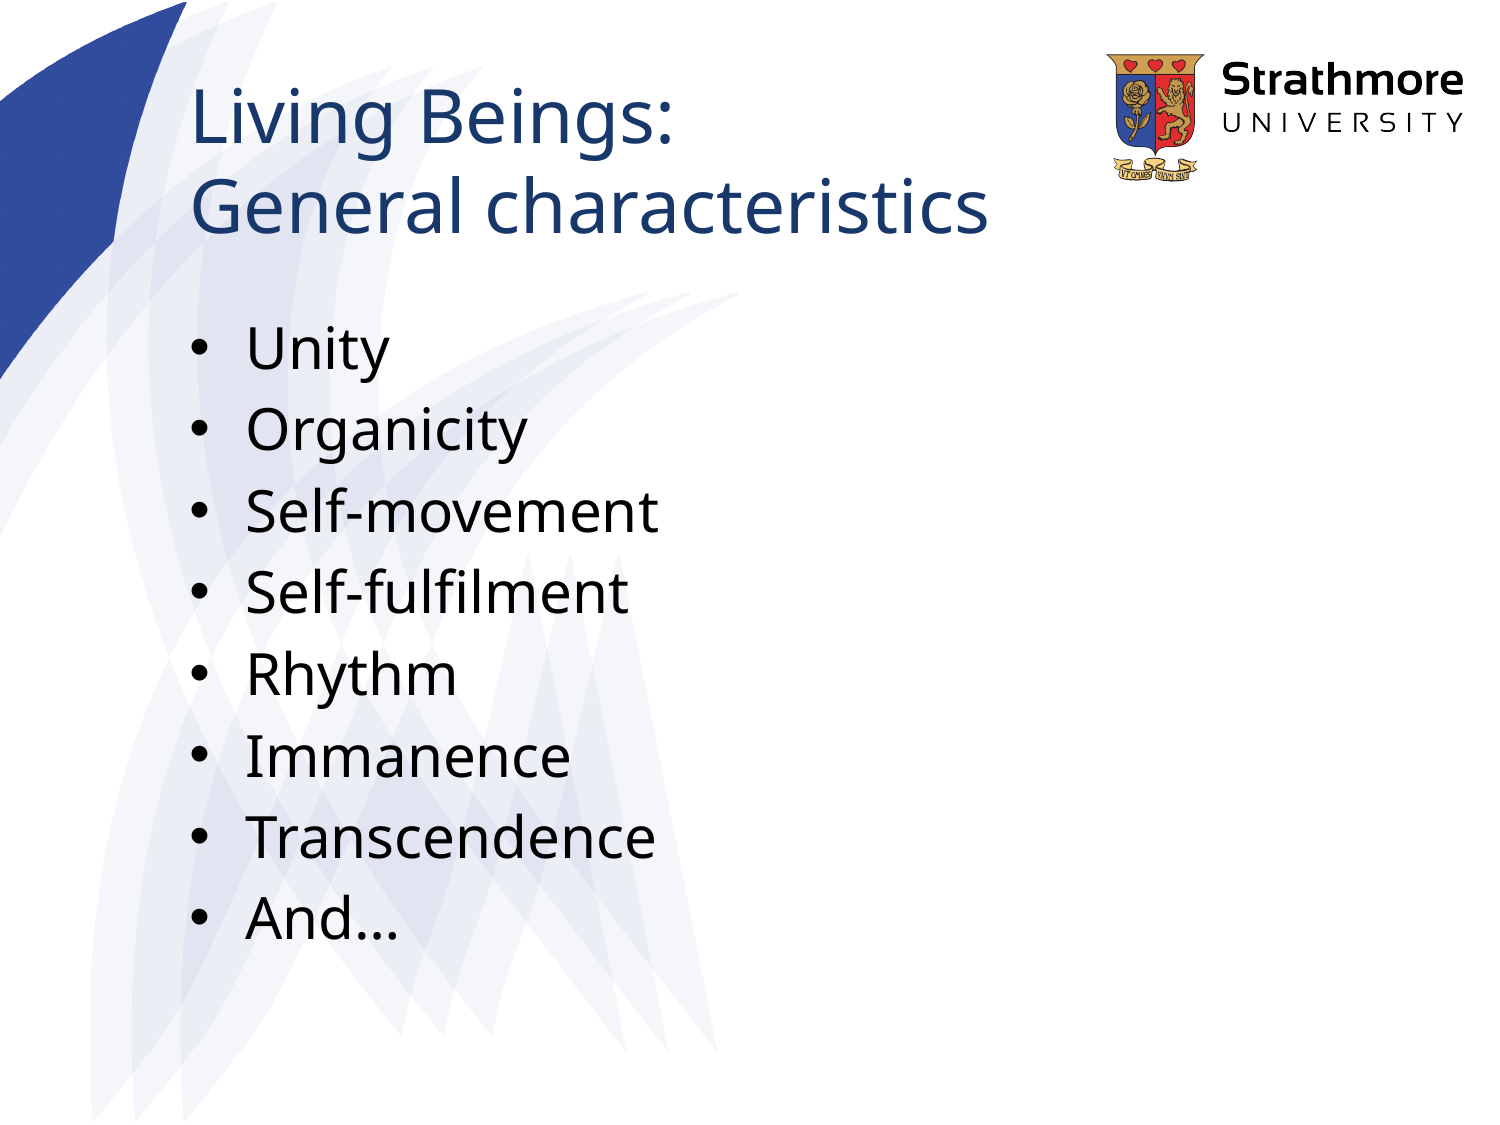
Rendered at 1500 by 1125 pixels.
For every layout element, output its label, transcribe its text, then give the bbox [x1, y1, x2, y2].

title Living Beings: General characteristics [174, 58, 1159, 259]
picture [0, 0, 1498, 1125]
list Unity Organicity Self-movement Self-fulfilment Rhythm Immanence Transcendence And… [174, 303, 1425, 1020]
